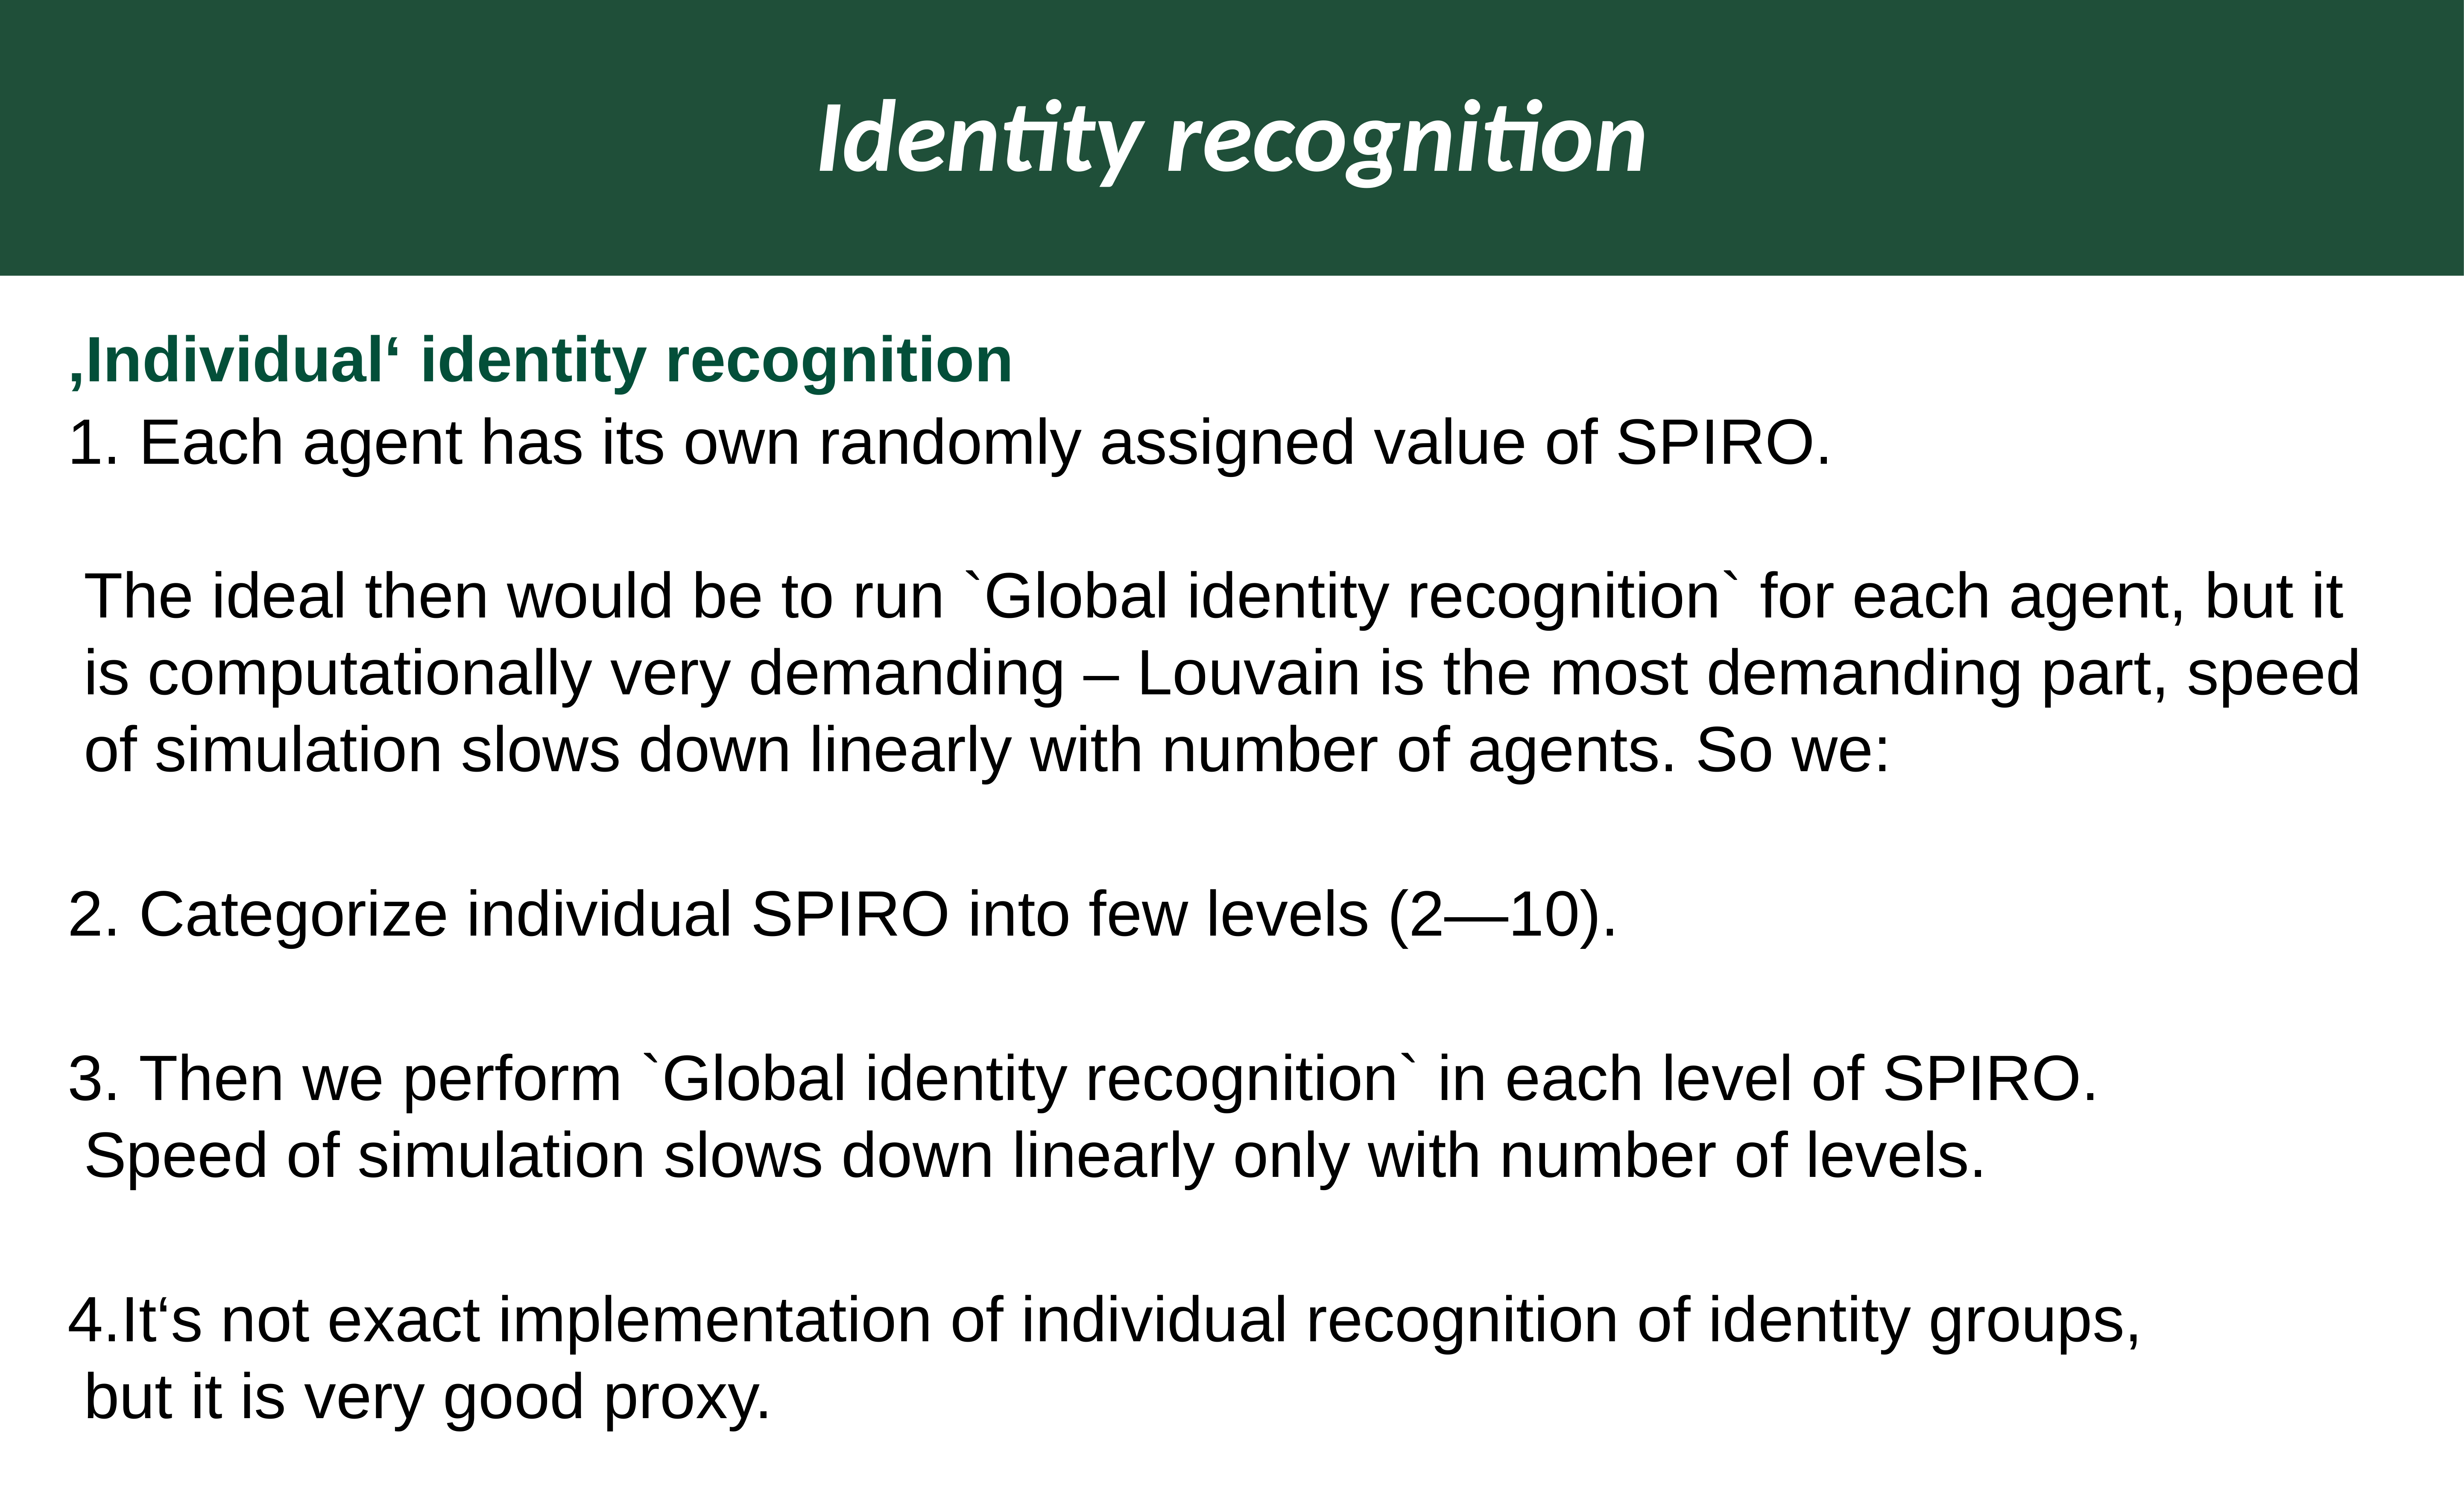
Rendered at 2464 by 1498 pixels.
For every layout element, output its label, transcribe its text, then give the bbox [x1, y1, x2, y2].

subtitle Identity recognition [0, 0, 2464, 276]
text_box ‚Individual‘ identity recognition Each agent has its own randomly assigned value of SPIRO. The ideal then would be to run `Global identity recognition` for each agent, but it is computationally very demanding – Louvain is the most demanding part, speed of simulation slows down linearly with number of agents. So we: Categorize individual SPIRO into few levels (2—10). Then we perform `Global identity recognition` in each level of SPIRO. Speed of simulation slows down linearly only with number of levels. It‘s not exact implementation of individual recognition of identity groups, but it is very good proxy. [61, 314, 2409, 1434]
